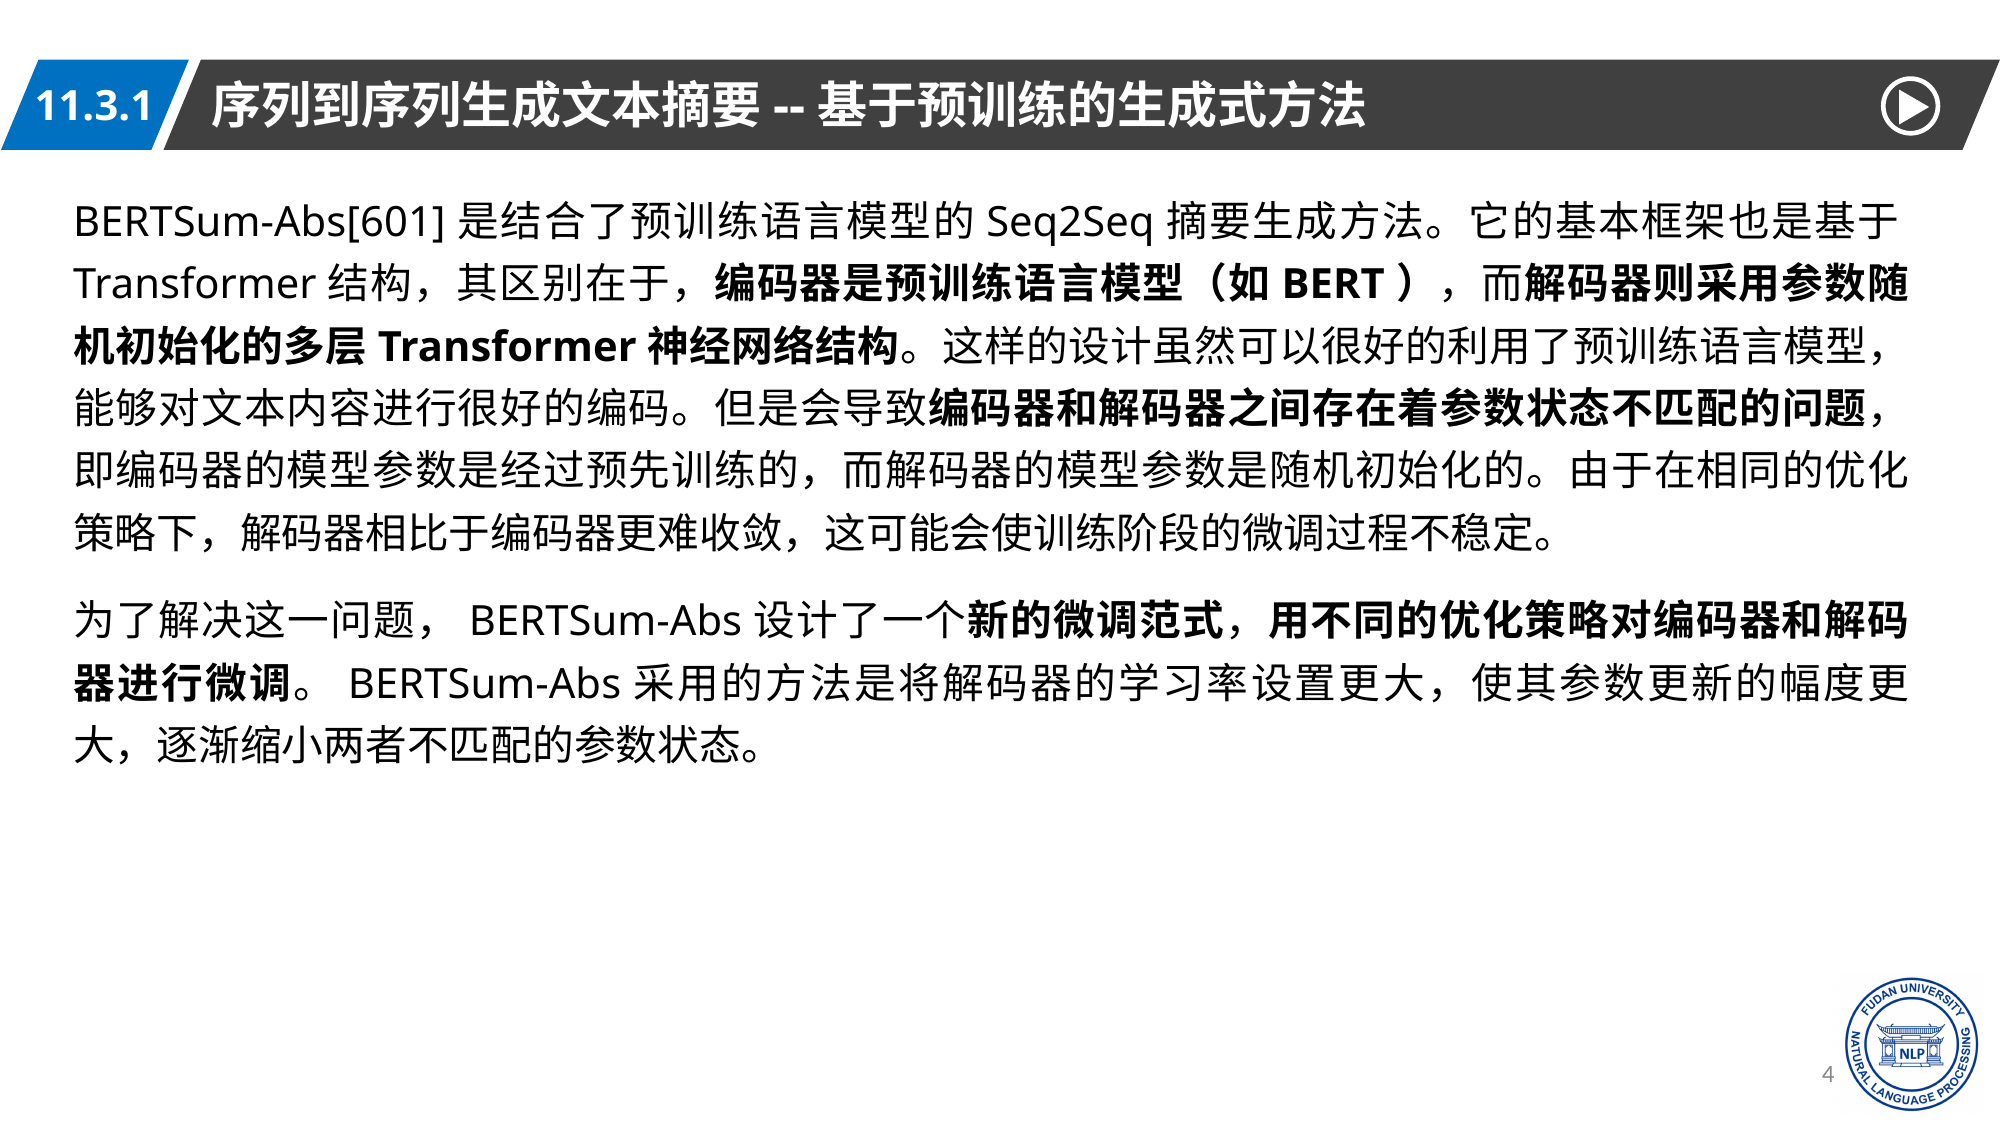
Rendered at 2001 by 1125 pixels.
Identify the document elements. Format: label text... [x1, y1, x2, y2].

text_box [33, 59, 189, 91]
slide_number 40 [1412, 1042, 1863, 1103]
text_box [1883, 78, 1939, 134]
text_box [163, 59, 2000, 150]
picture [1834, 972, 1985, 1117]
text_box [1, 121, 157, 150]
text_box BERTSum-Abs[601]是结合了预训练语言模型的Seq2Seq摘要生成方法。它的基本框架也是基于Transformer结构，其区别在于，编码器是预训练语言模型（如BERT），而解码器则采用参数随机初始化的多层Transformer神经网络结构。这样的设计虽然可以很好的利用了预训练语言模型，能够对文本内容进行很好的编码。但是会导致编码器和解码器之间存在着参数状态不匹配的问题，即编码器的模型参数是经过预先训练的，而解码器的模型参数是随机初始化的。由于在相同的优化策略下，解码器相比于编码器更难收敛，这可能会使训练阶段的微调过程不稳定。 为了解决这一问题，BERTSum-Abs设计了一个新的微调范式，用不同的优化策略对编码器和解码器进行微调。BERTSum-Abs采用的方法是将解码器的学习率设置更大，使其参数更新的幅度更大，逐渐缩小两者不匹配的参数状态。 [58, 174, 1925, 777]
text_box 序列到序列生成文本摘要--基于预训练的生成式方法 [196, 66, 1383, 142]
text_box 11.3.1 [13, 71, 176, 137]
